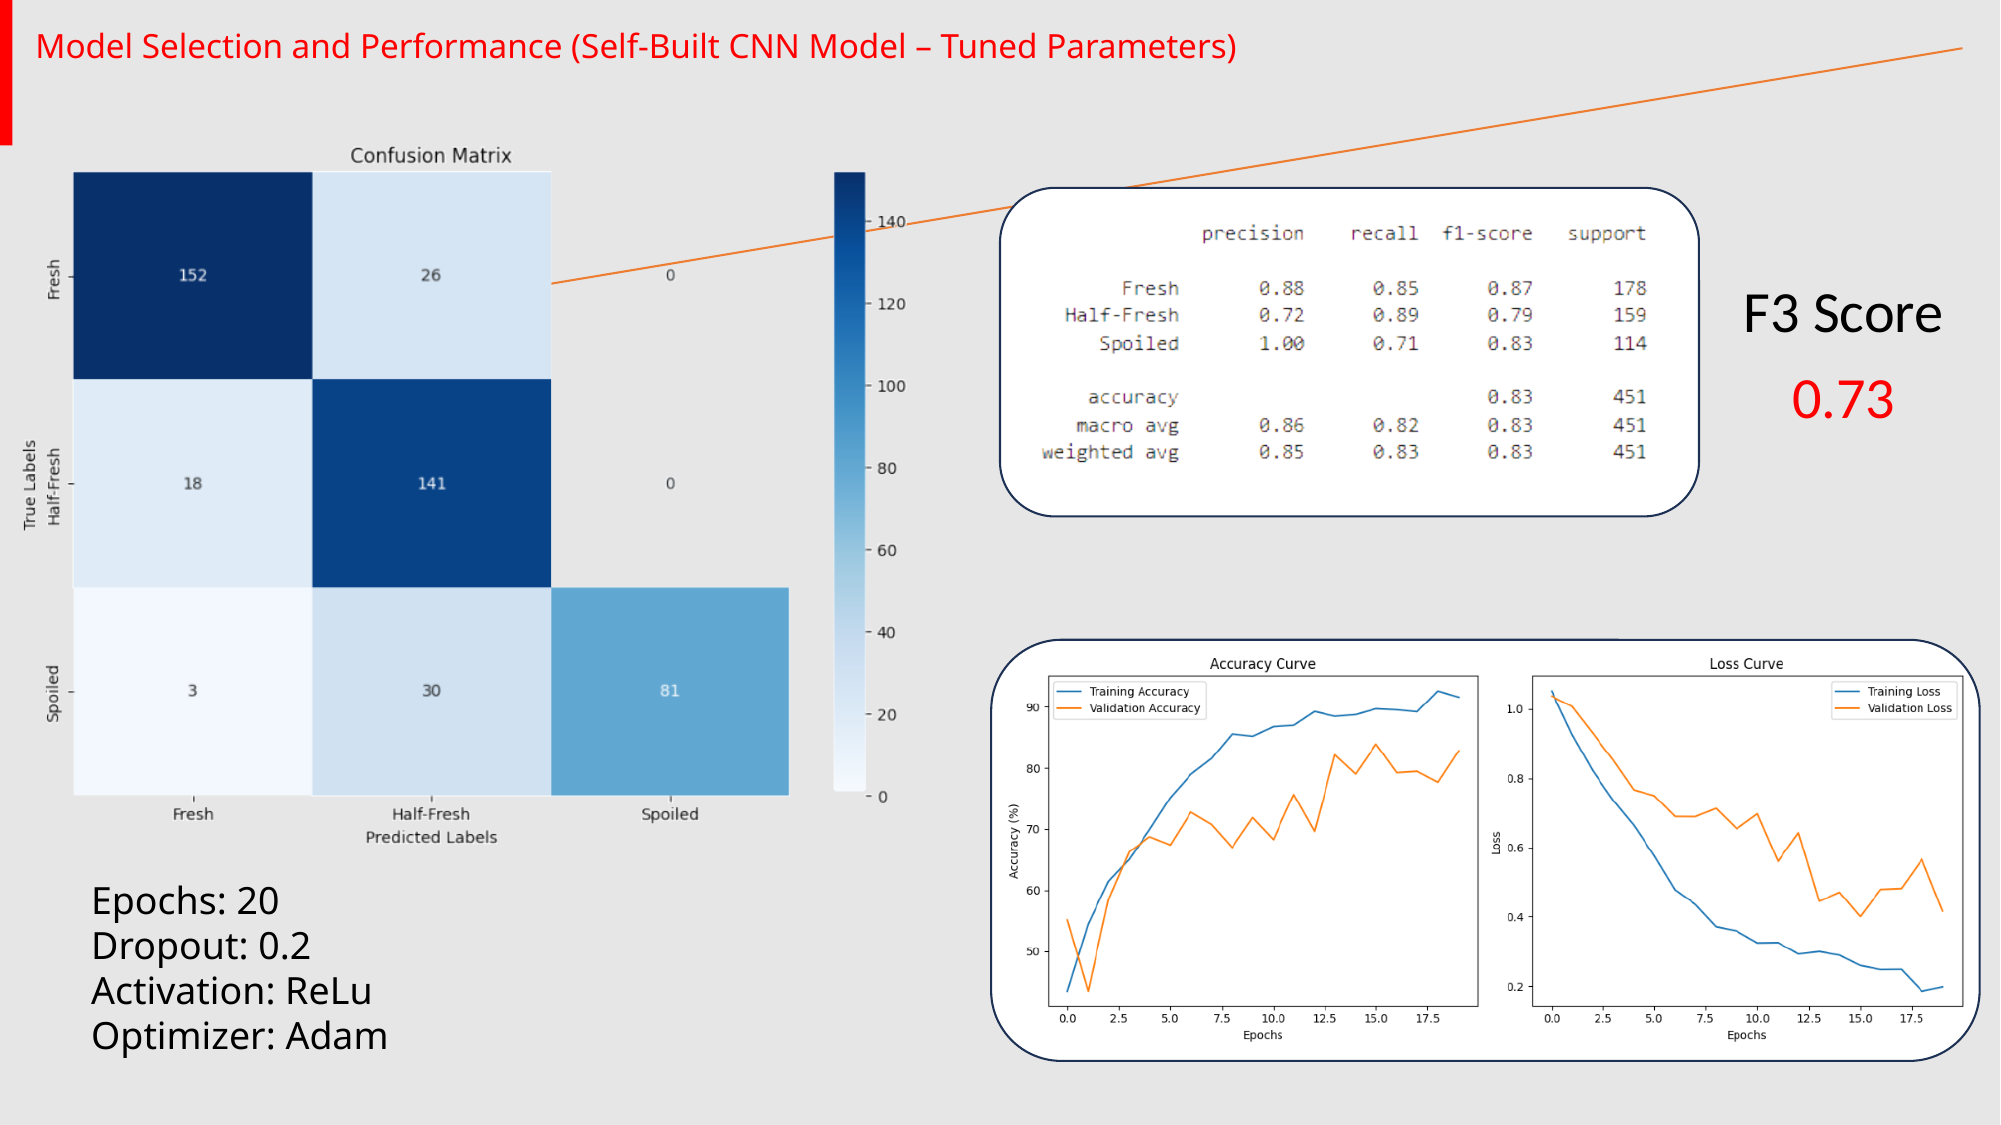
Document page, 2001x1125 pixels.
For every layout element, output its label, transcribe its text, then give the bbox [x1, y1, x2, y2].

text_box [999, 187, 1699, 517]
picture [20, 139, 925, 852]
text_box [1727, 266, 1960, 439]
list Model Selection and Performance (Self-Built CNN Model – Tuned Parameters) [20, 22, 1260, 74]
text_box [991, 639, 1980, 1061]
text_box Epochs: 20 Dropout: 0.2 Activation: ReLu Optimizer: Adam [76, 869, 527, 1065]
